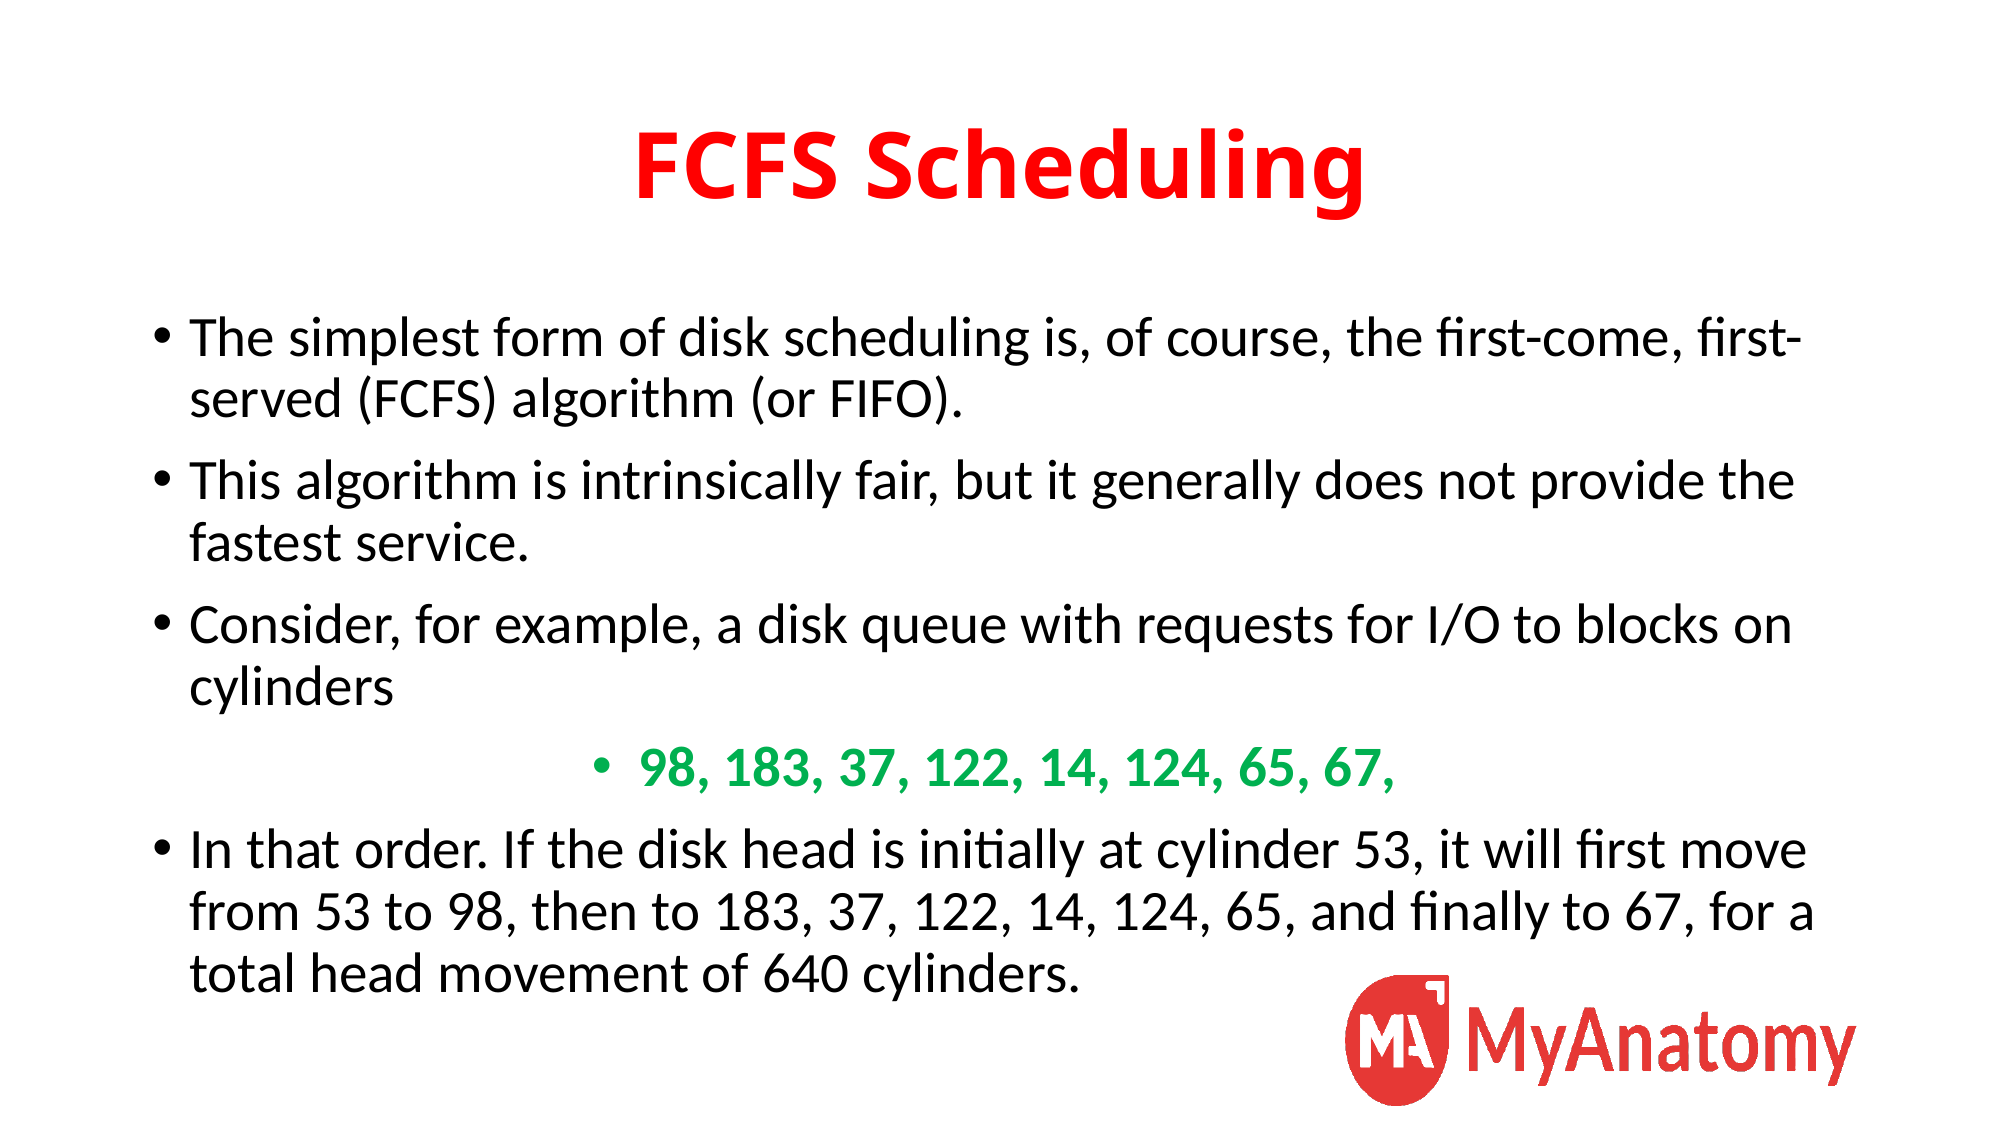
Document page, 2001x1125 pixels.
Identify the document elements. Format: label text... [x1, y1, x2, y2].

list The simplest form of disk scheduling is, of course, the first-come, first-served (FCFS) algorithm (or FIFO). This algorithm is intrinsically fair, but it generally does not provide the fastest service. Consider, for example, a disk queue with requests for I/O to blocks on cylinders 98, 183, 37, 122, 14, 124, 65, 67, In that order. If the disk head is initially at cylinder 53, it will first move from 53 to 98, then to 183, 37, 122, 14, 124, 65, and finally to 67, for a total head movement of 640 cylinders. [137, 299, 1863, 1014]
picture [1337, 1014, 1863, 1125]
title FCFS Scheduling [137, 59, 1863, 278]
